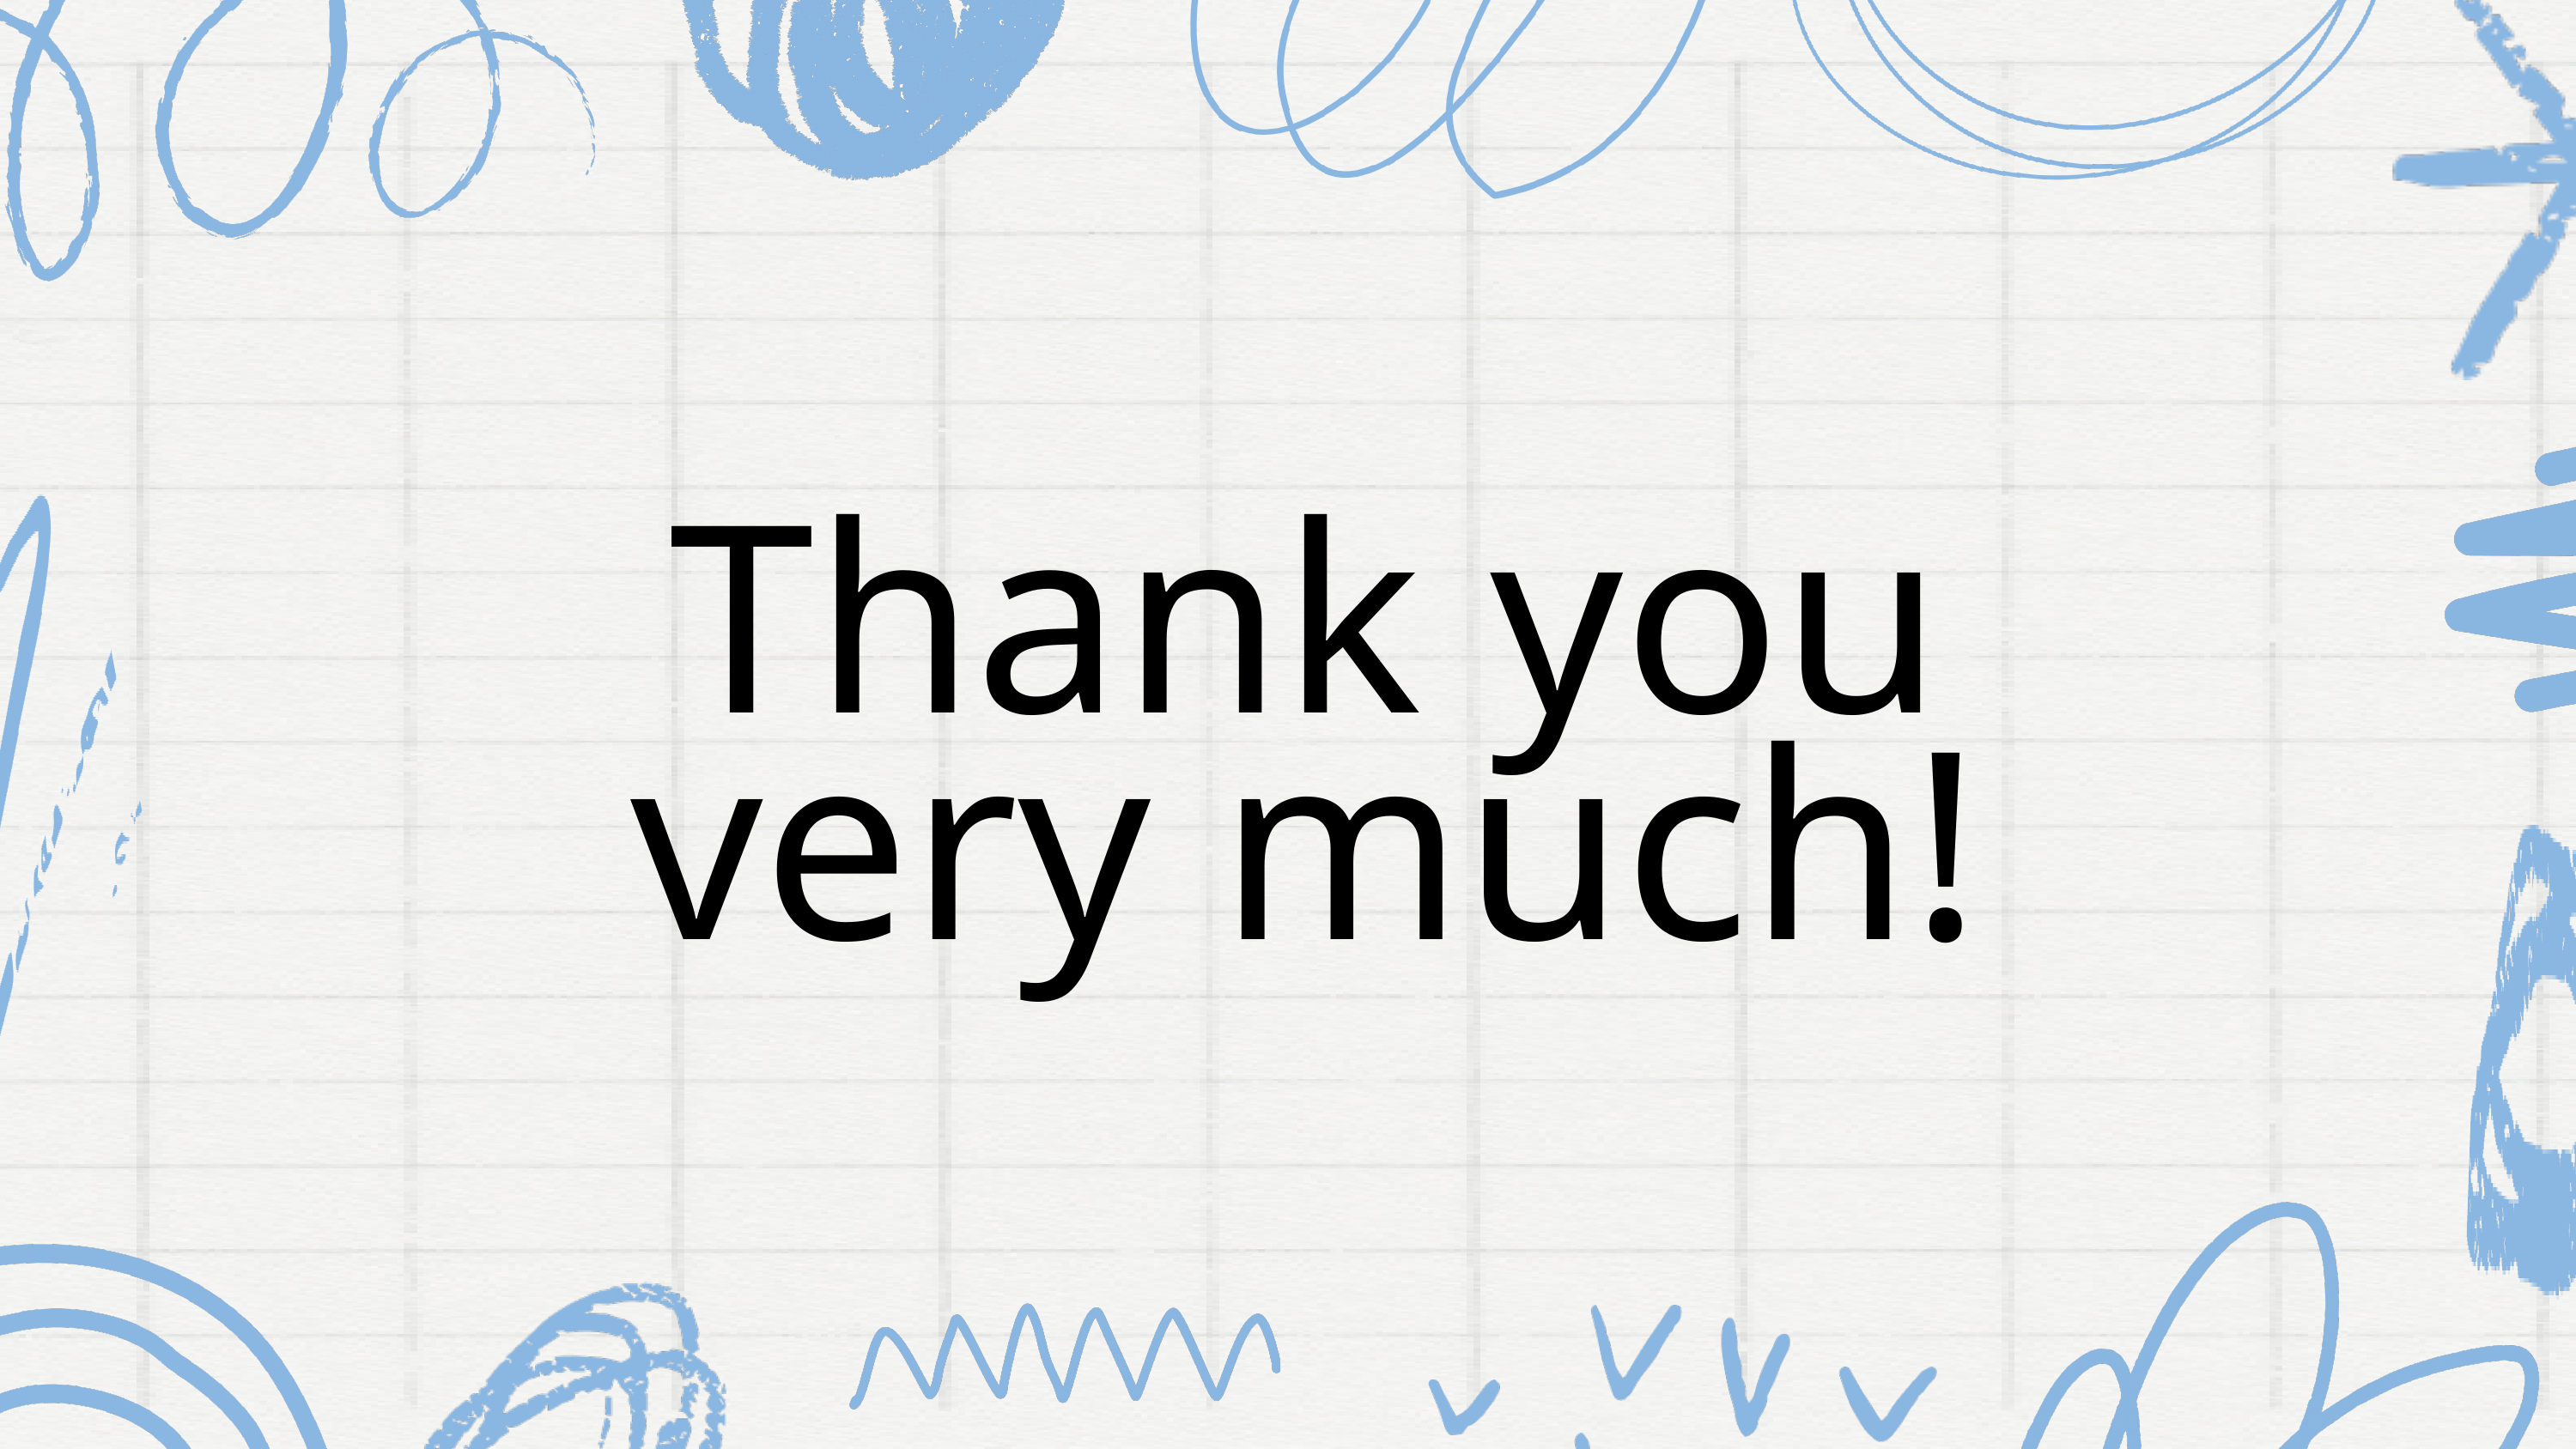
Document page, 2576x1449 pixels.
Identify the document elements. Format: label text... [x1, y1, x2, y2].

text_box [1428, 1303, 2002, 1449]
text_box [1043, 0, 1818, 200]
text_box [2464, 822, 2576, 1302]
text_box [680, 0, 1089, 183]
text_box [2002, 1202, 2576, 1449]
text_box [361, 1280, 726, 1449]
text_box [2391, 0, 2576, 380]
text_box [0, 1213, 362, 1449]
text_box [2431, 380, 2576, 822]
text_box [849, 1303, 1281, 1410]
text_box [0, 0, 596, 282]
text_box [0, 0, 2481, 1449]
text_box [1818, 0, 2391, 183]
text_box Thank you very much! [537, 537, 2075, 992]
text_box [0, 333, 181, 1046]
